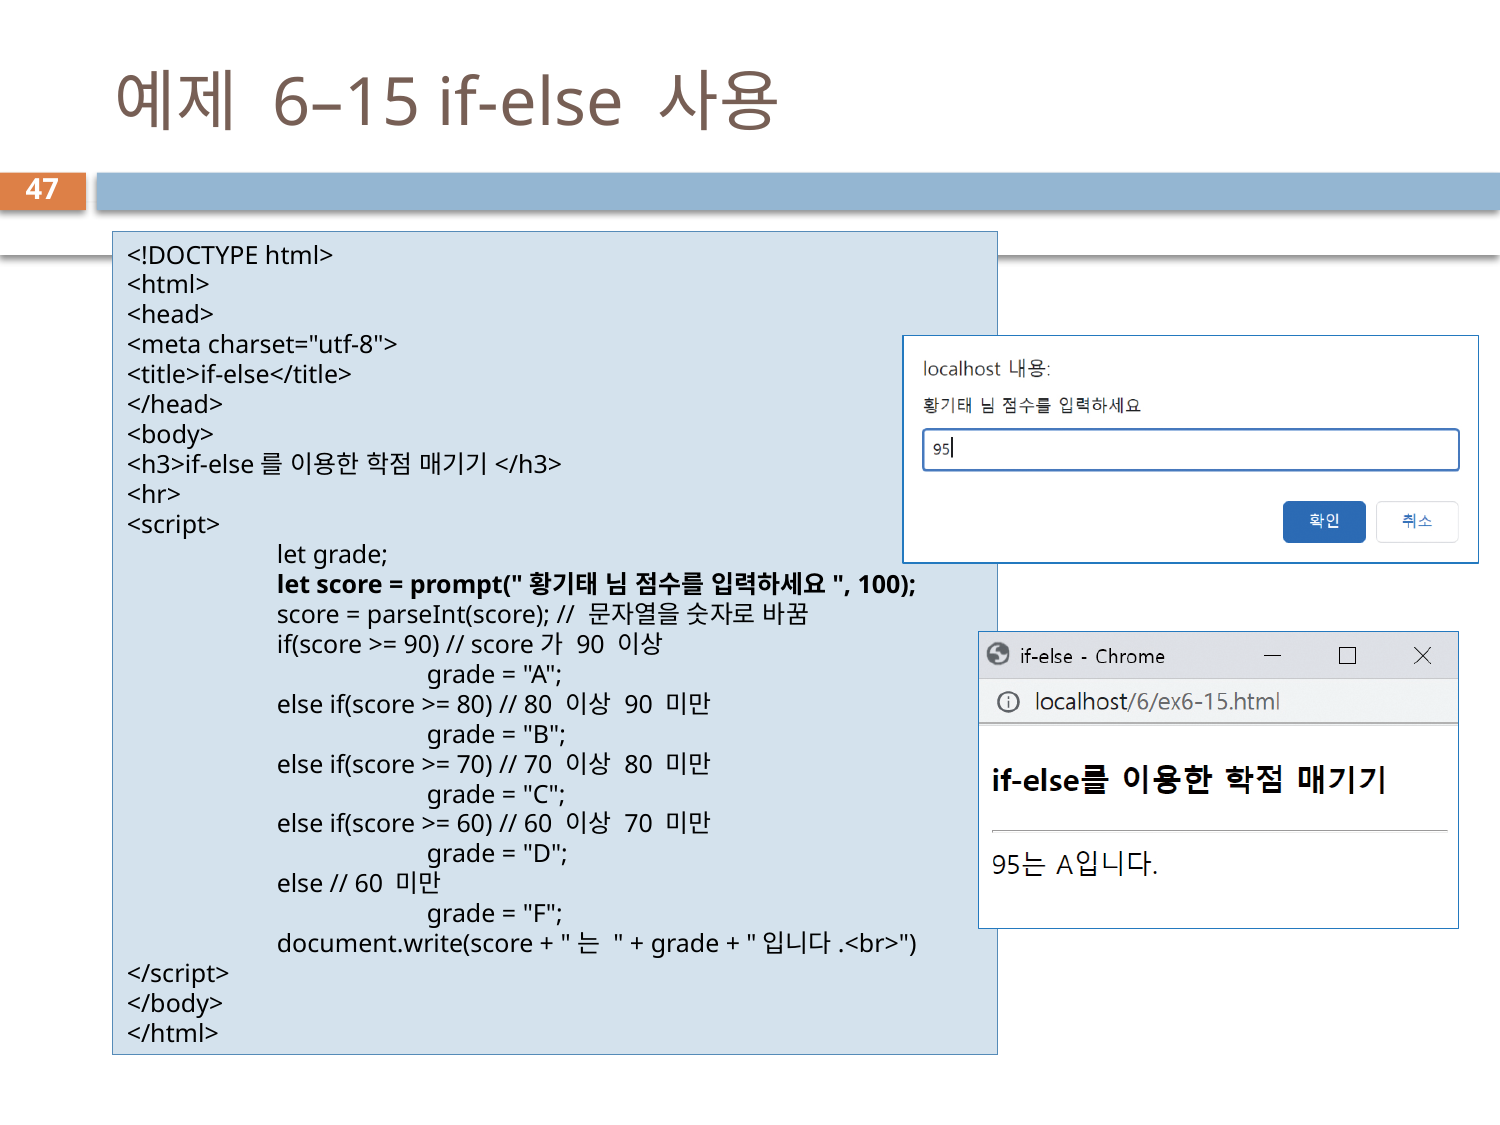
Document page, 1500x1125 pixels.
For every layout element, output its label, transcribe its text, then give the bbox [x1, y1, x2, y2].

title 예제 6–15 if-else 사용 [99, 37, 1438, 161]
picture [978, 631, 1459, 929]
text_box <!DOCTYPE html> <html> <head> <meta charset="utf-8"> <title>if-else</title> </head> <body> <h3>if-else를 이용한 학점 매기기</h3> <hr> <script> let grade; let score = prompt("황기태 님 점수를 입력하세요", 100); score = parseInt(score); // 문자열을 숫자로 바꿈 if(score >= 90) // score가 90 이상 grade = "A"; else if(score >= 80) // 80 이상 90 미만 grade = "B"; else if(score >= 70) // 70 이상 80 미만 grade = "C"; else if(score >= 60) // 60 이상 70 미만 grade = "D"; else // 60 미만 grade = "F"; document.write(score + "는 " + grade + "입니다.<br>") </script> </body> </html> [112, 231, 998, 1055]
picture [903, 335, 1479, 563]
slide_number 47 [0, 170, 87, 211]
